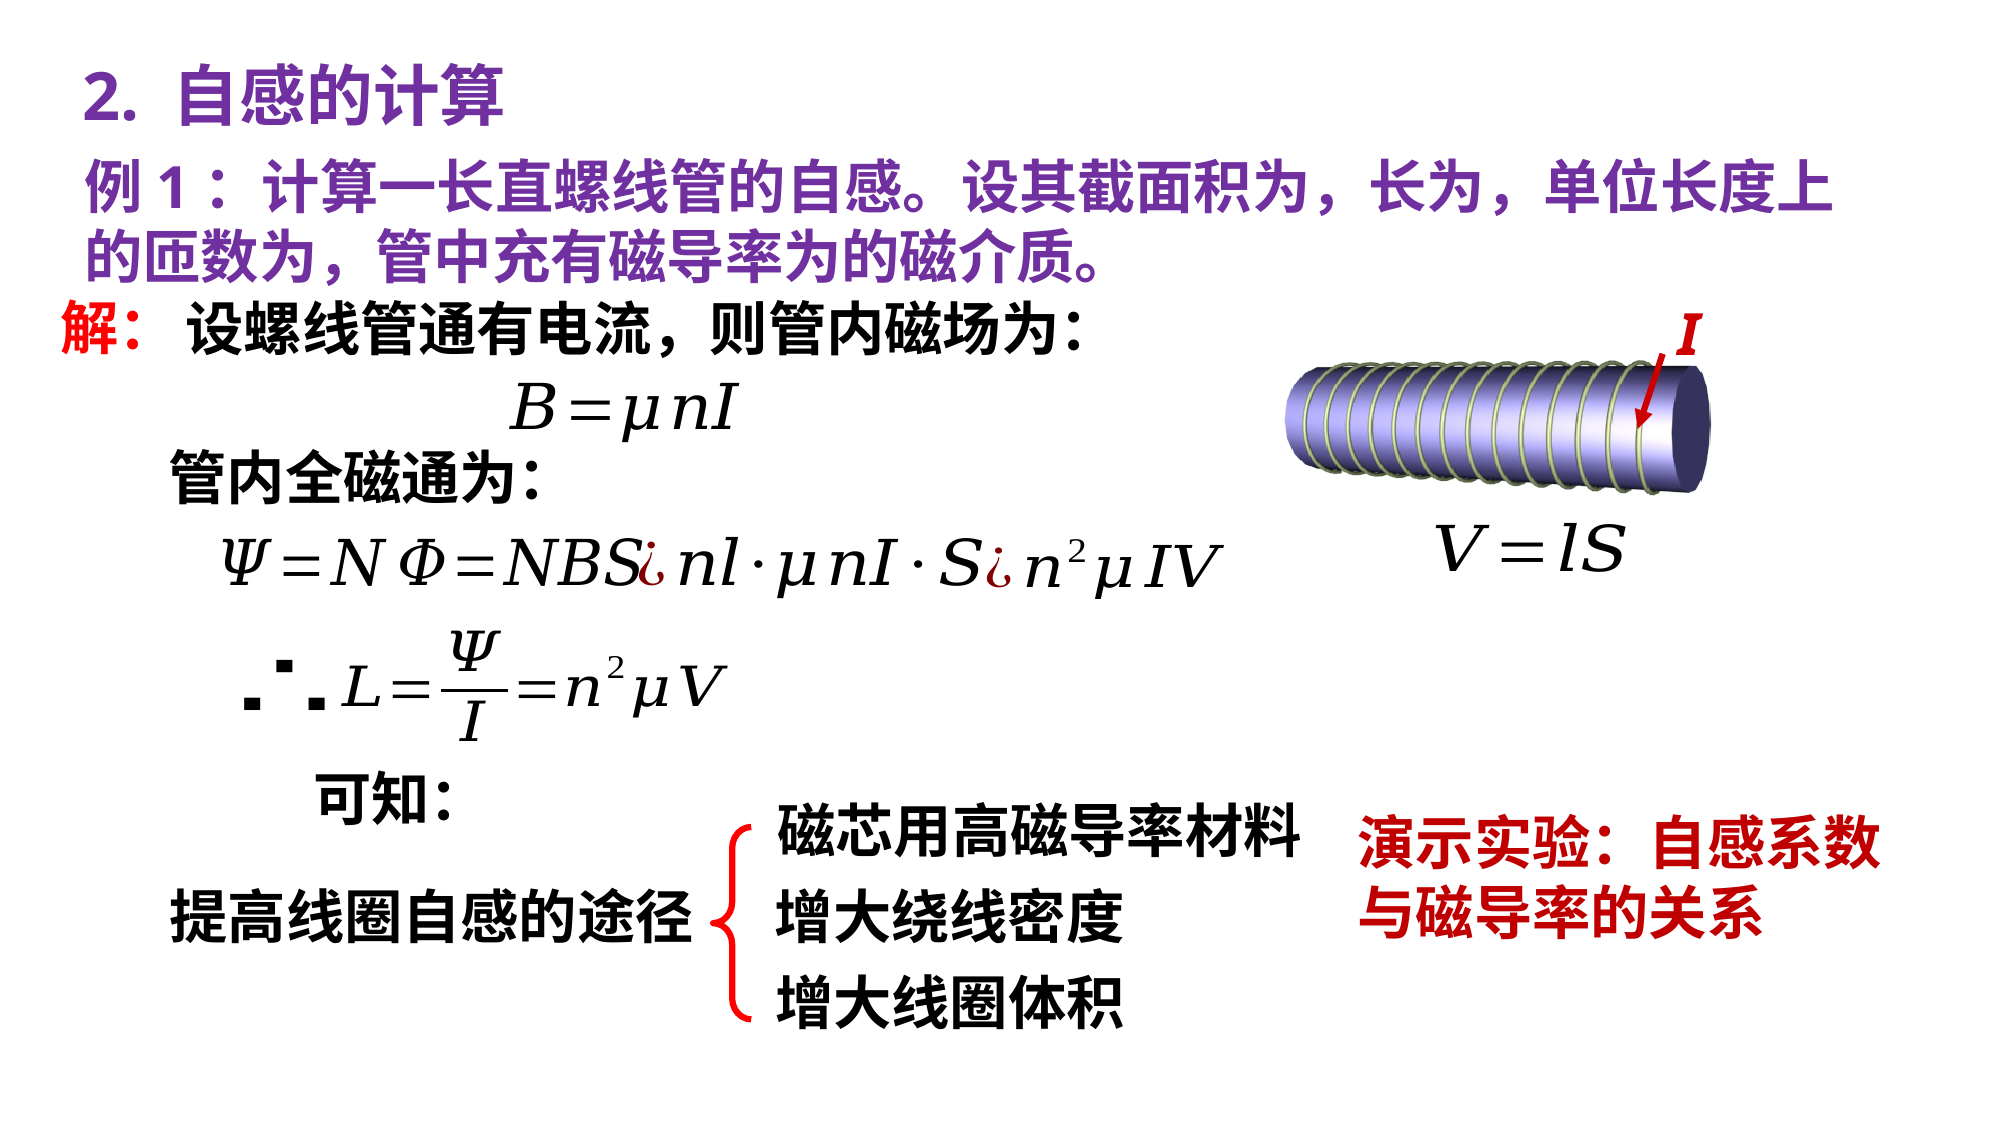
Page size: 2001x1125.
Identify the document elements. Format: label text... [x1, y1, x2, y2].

picture [1141, 147, 1862, 624]
text_box 演示实验：自感系数 与磁导率的关系 [1342, 798, 1897, 954]
text_box 解： [45, 283, 192, 369]
text_box 增大绕线密度 [760, 872, 1140, 958]
text_box 管内全磁通为： [153, 433, 592, 519]
text_box [713, 826, 752, 1020]
text_box 2. 自感的计算 [67, 46, 522, 142]
text_box 磁芯用高磁导率材料 [762, 786, 1317, 872]
text_box 增大线圈体积 [760, 958, 1140, 1044]
text_box 提高线圈自感的途径 [154, 872, 709, 958]
